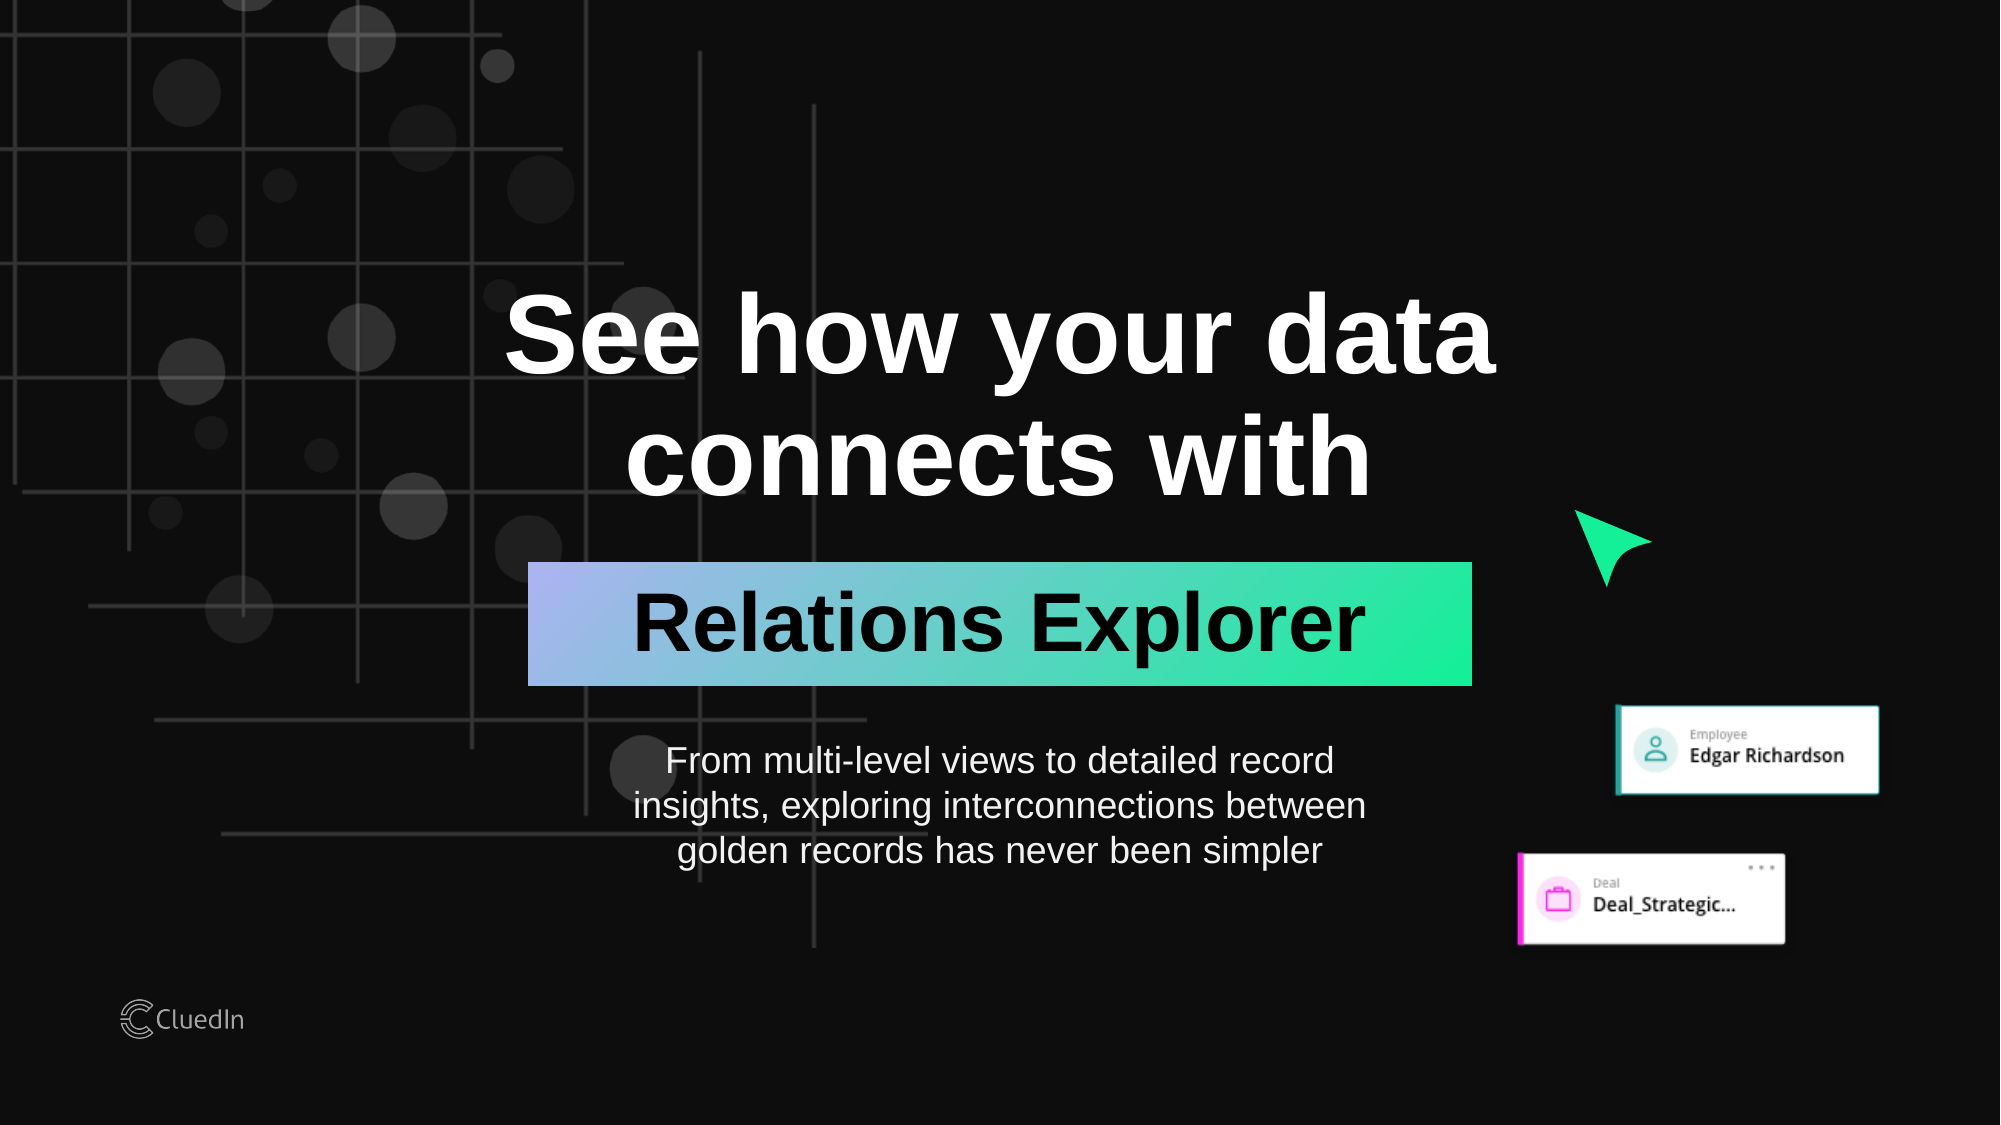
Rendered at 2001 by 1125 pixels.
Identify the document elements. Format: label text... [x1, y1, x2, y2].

text_box [1156, 678, 1473, 687]
picture [1602, 696, 1894, 815]
text_box [1572, 507, 1656, 591]
text_box [1156, 563, 1473, 571]
title See how your data connects with [1156, 233, 1512, 563]
picture [0, 0, 1156, 1125]
picture [1504, 844, 1800, 965]
text_box Relations Explorer [1156, 571, 1512, 678]
text_box From multi-level views to detailed record insights, exploring interconnections between golden records has never been simpler [1156, 728, 1395, 879]
